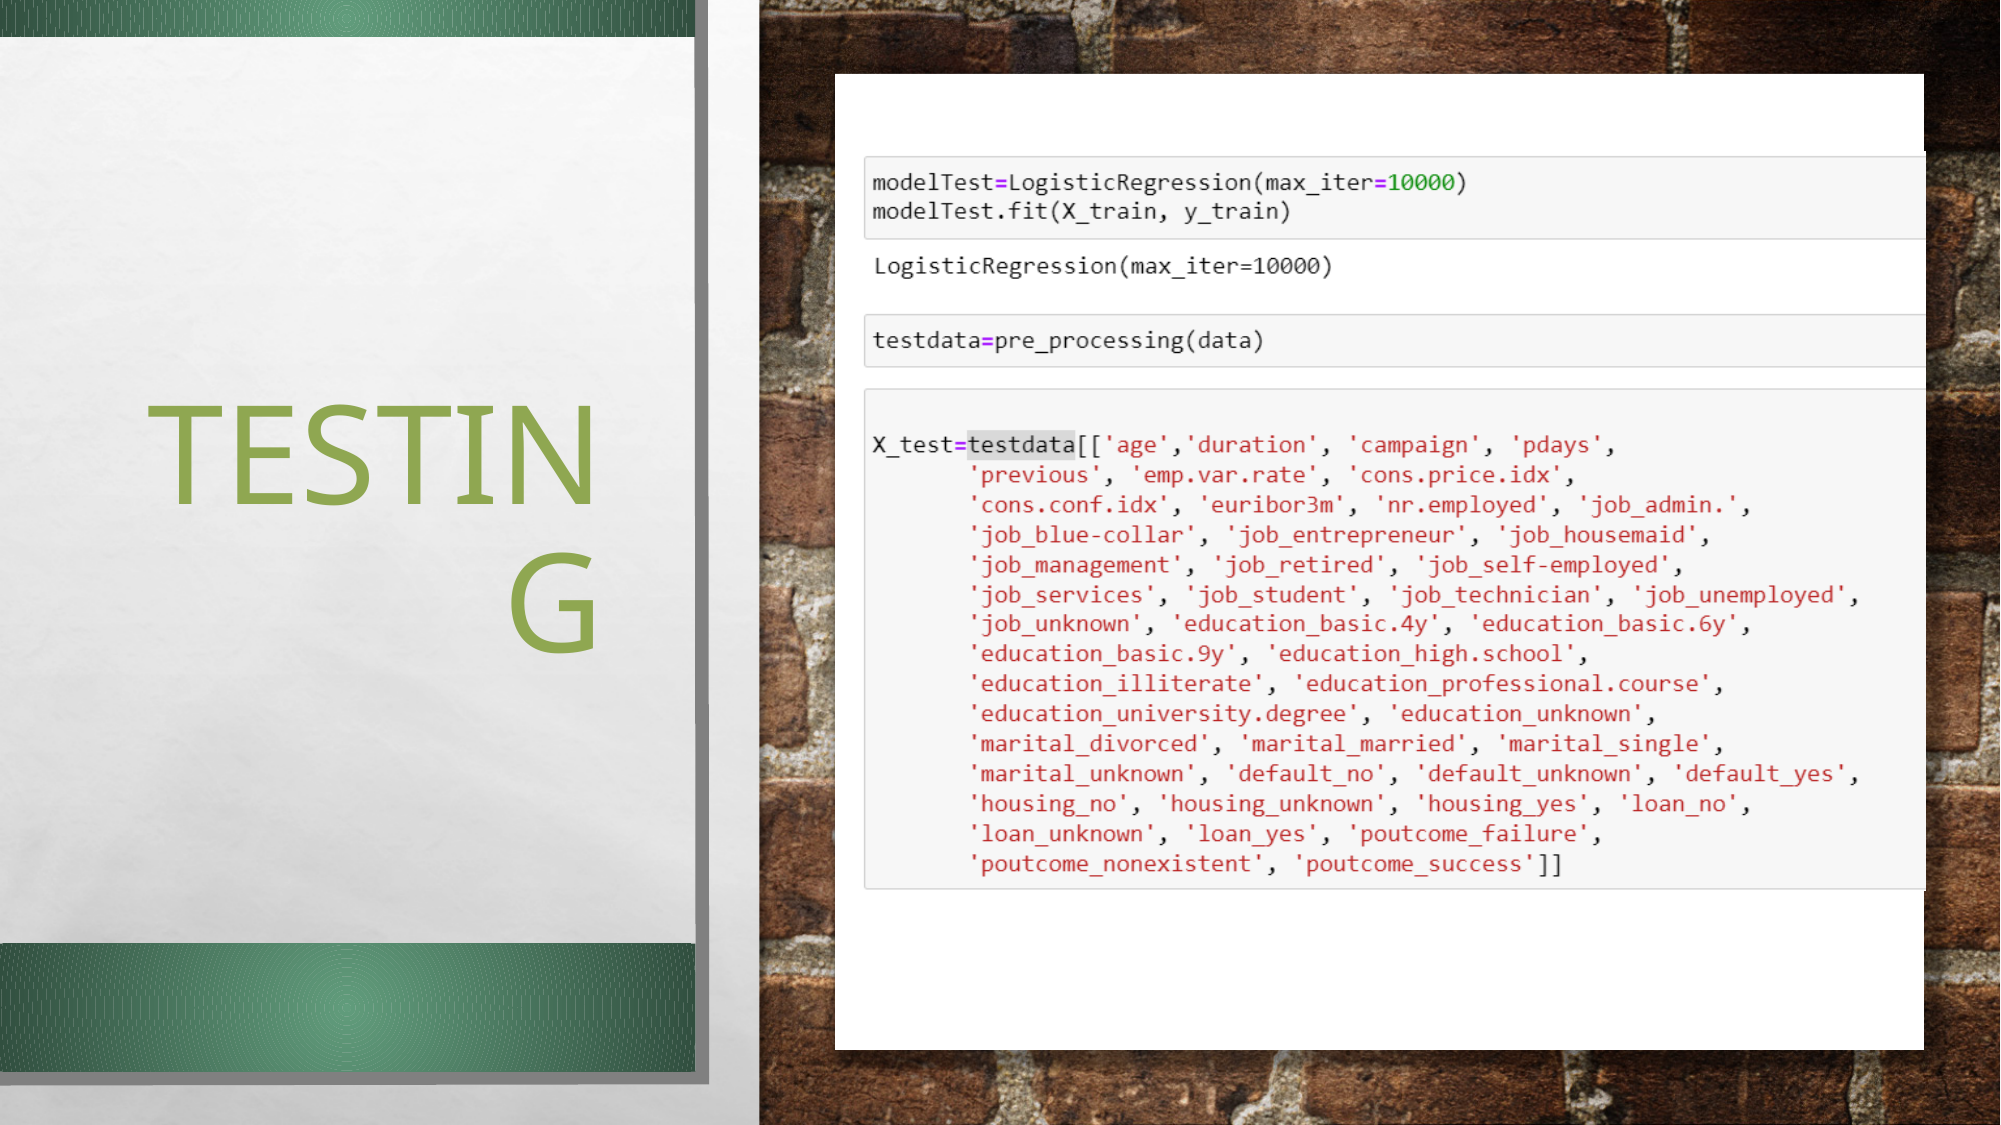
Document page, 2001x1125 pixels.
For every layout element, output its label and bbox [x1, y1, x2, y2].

picture [0, 0, 2000, 1125]
list [854, 150, 1927, 892]
